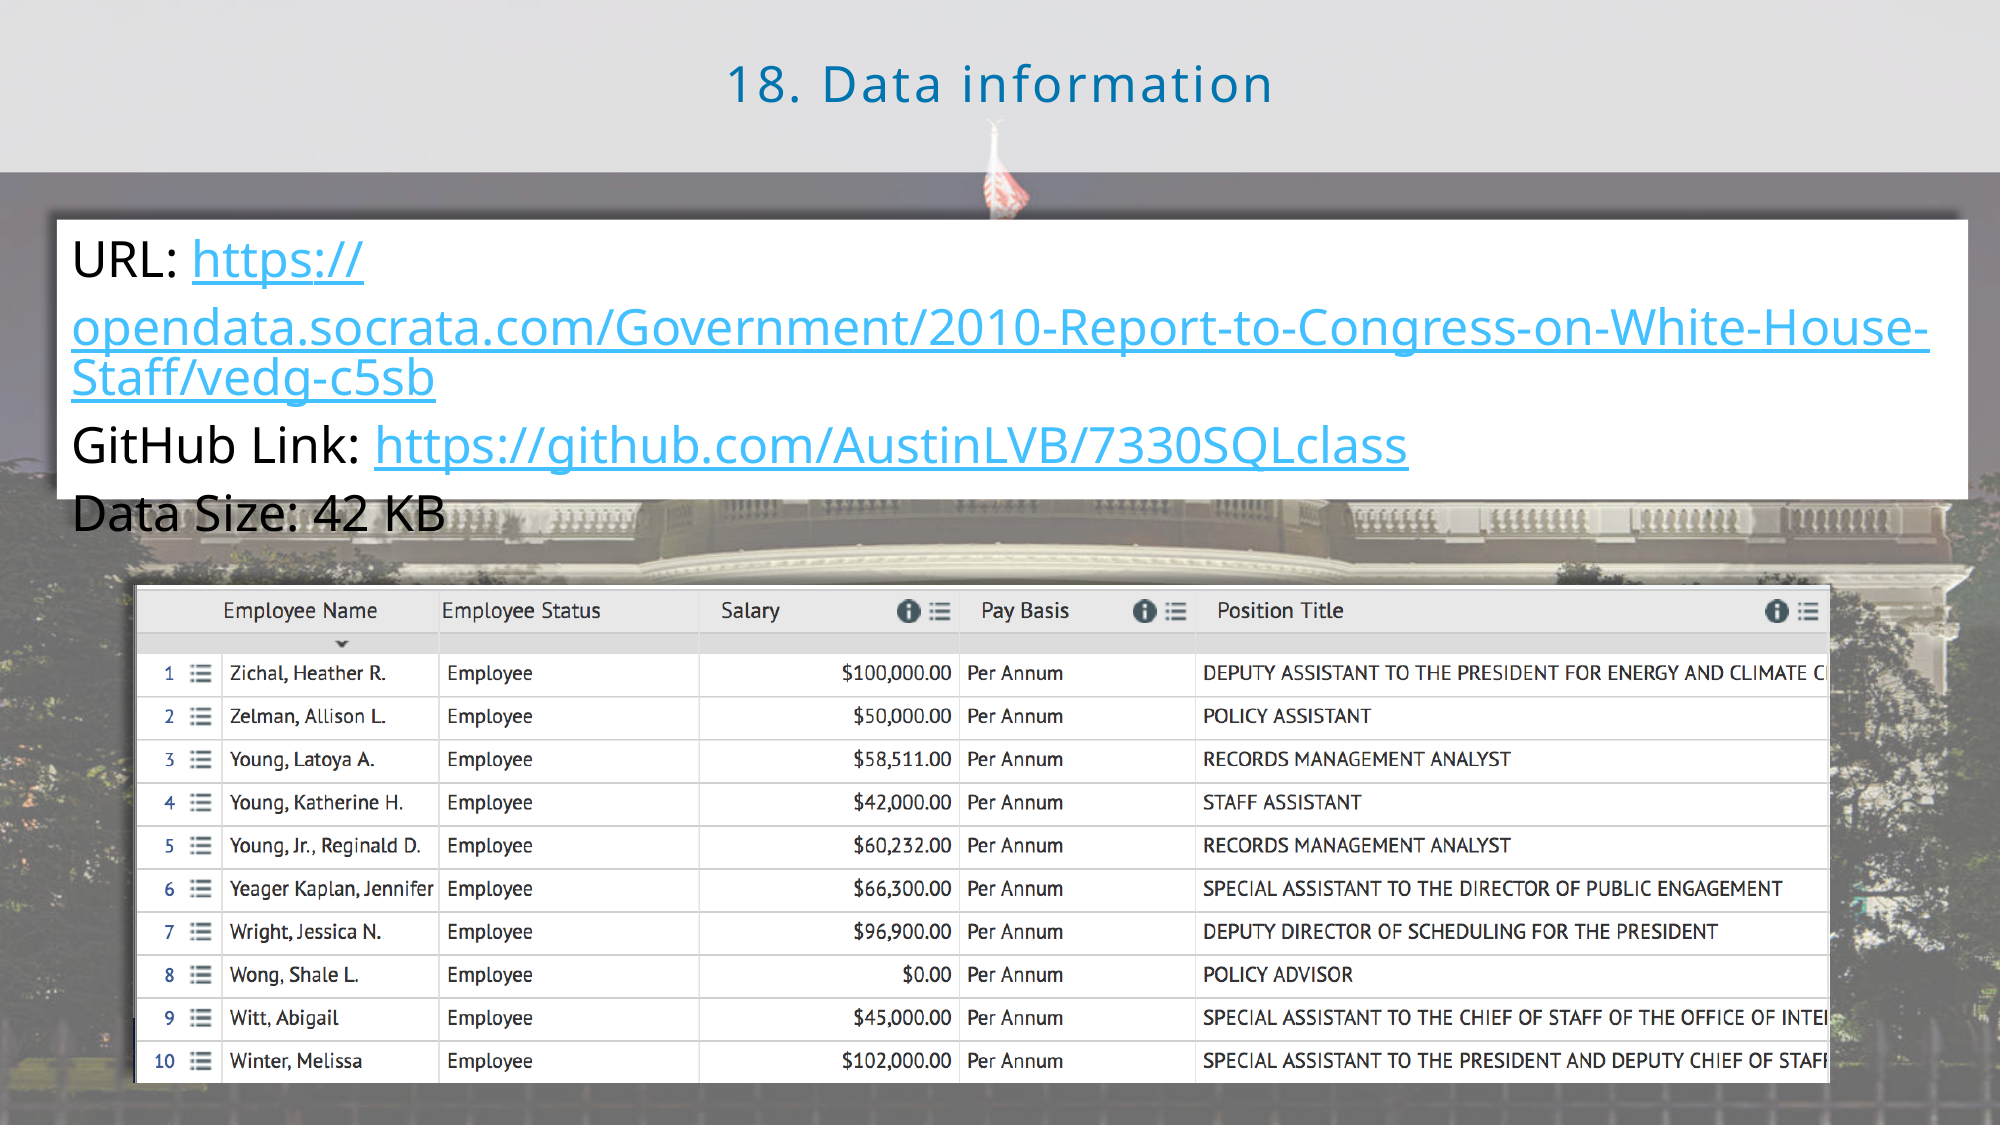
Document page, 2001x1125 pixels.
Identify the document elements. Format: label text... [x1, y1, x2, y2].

picture [133, 585, 1830, 1083]
text_box URL: https://opendata.socrata.com/Government/2010-Report-to-Congress-on-White-House-Staff/vedg-c5sb GitHub Link: https://github.com/AustinLVB/7330SQLclass Data Size: 42 KB [56, 219, 1969, 500]
title 18. Data information [0, 0, 2000, 173]
